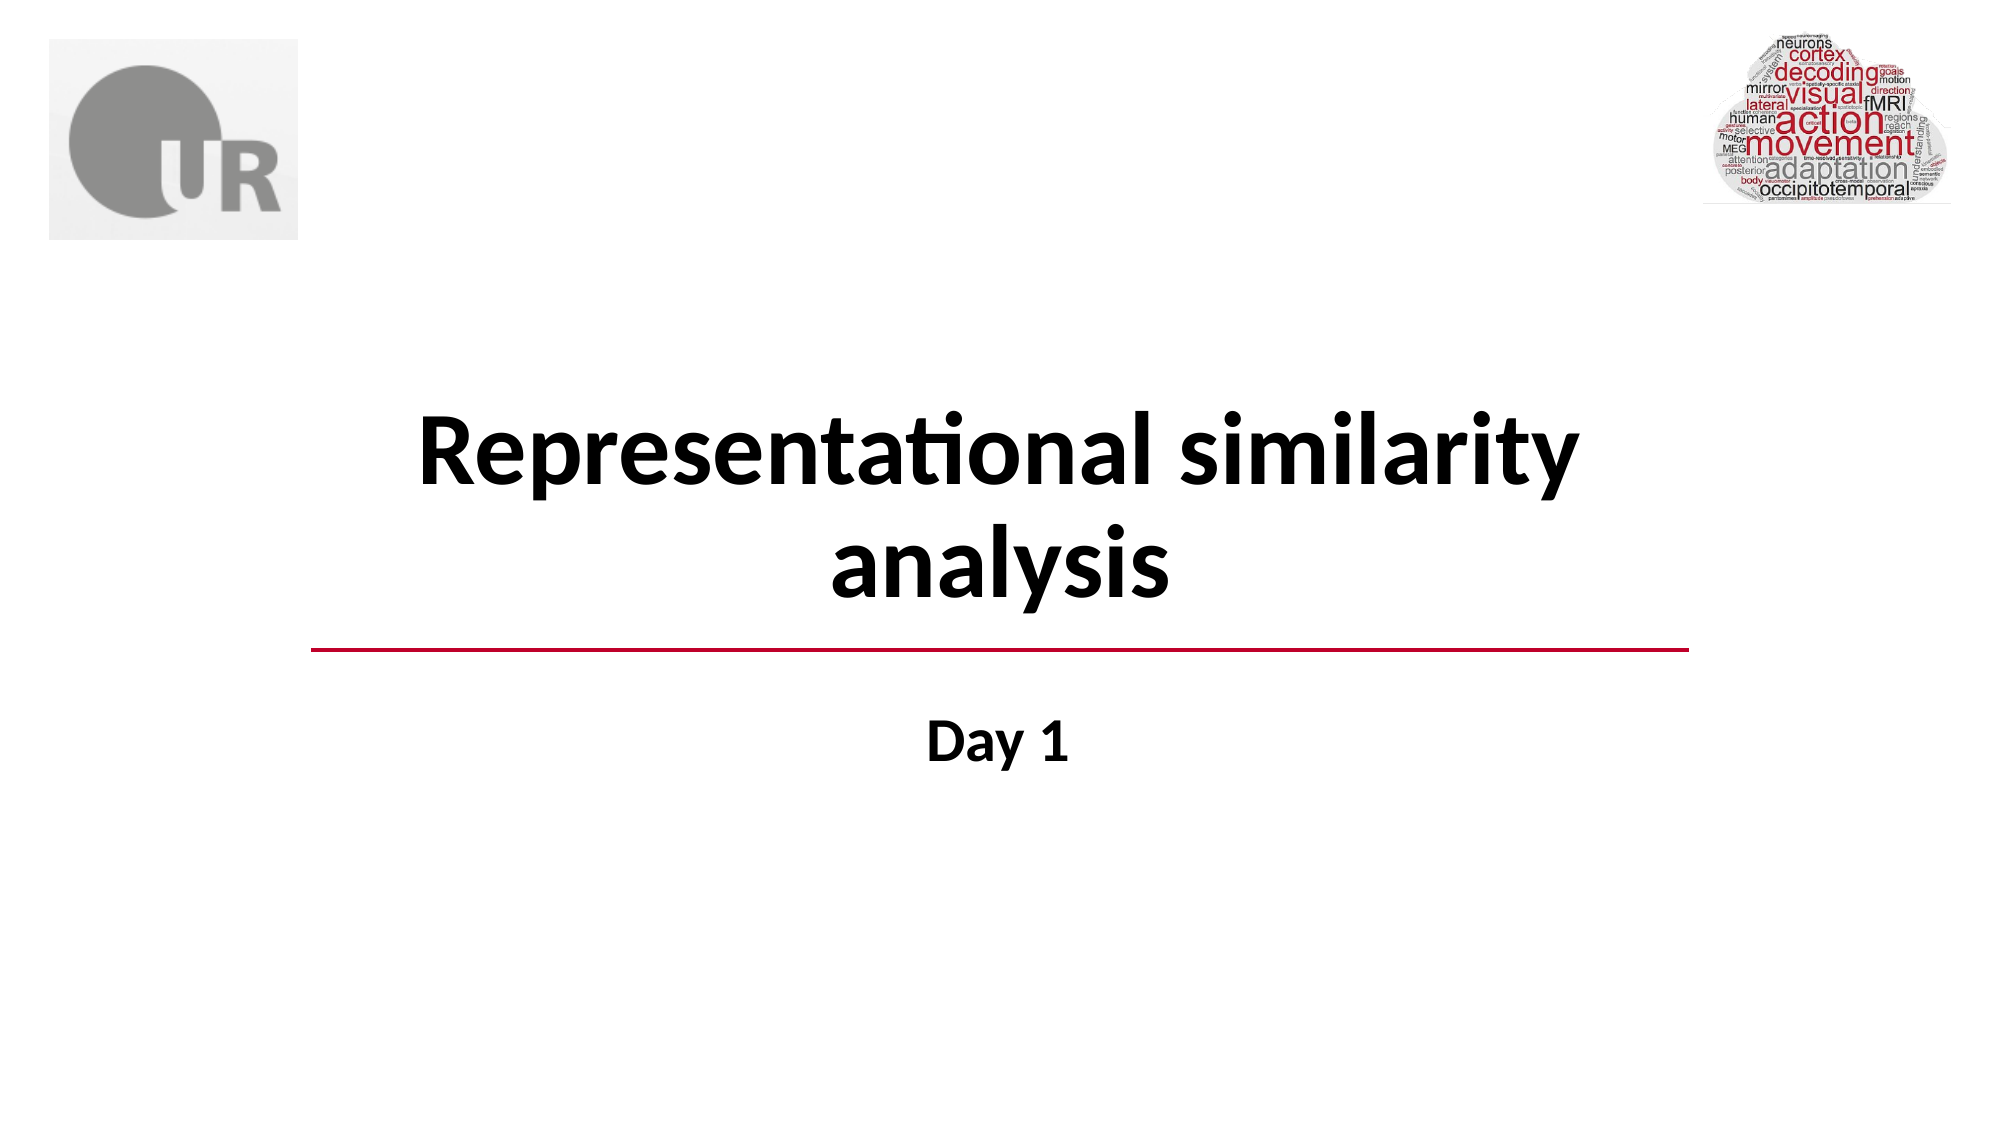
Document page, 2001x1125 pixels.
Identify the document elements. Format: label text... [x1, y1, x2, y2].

picture [1702, 27, 1951, 204]
text_box Day 1 [911, 691, 1089, 782]
title Representational similarity analysis [249, 342, 1750, 628]
picture [48, 39, 298, 241]
